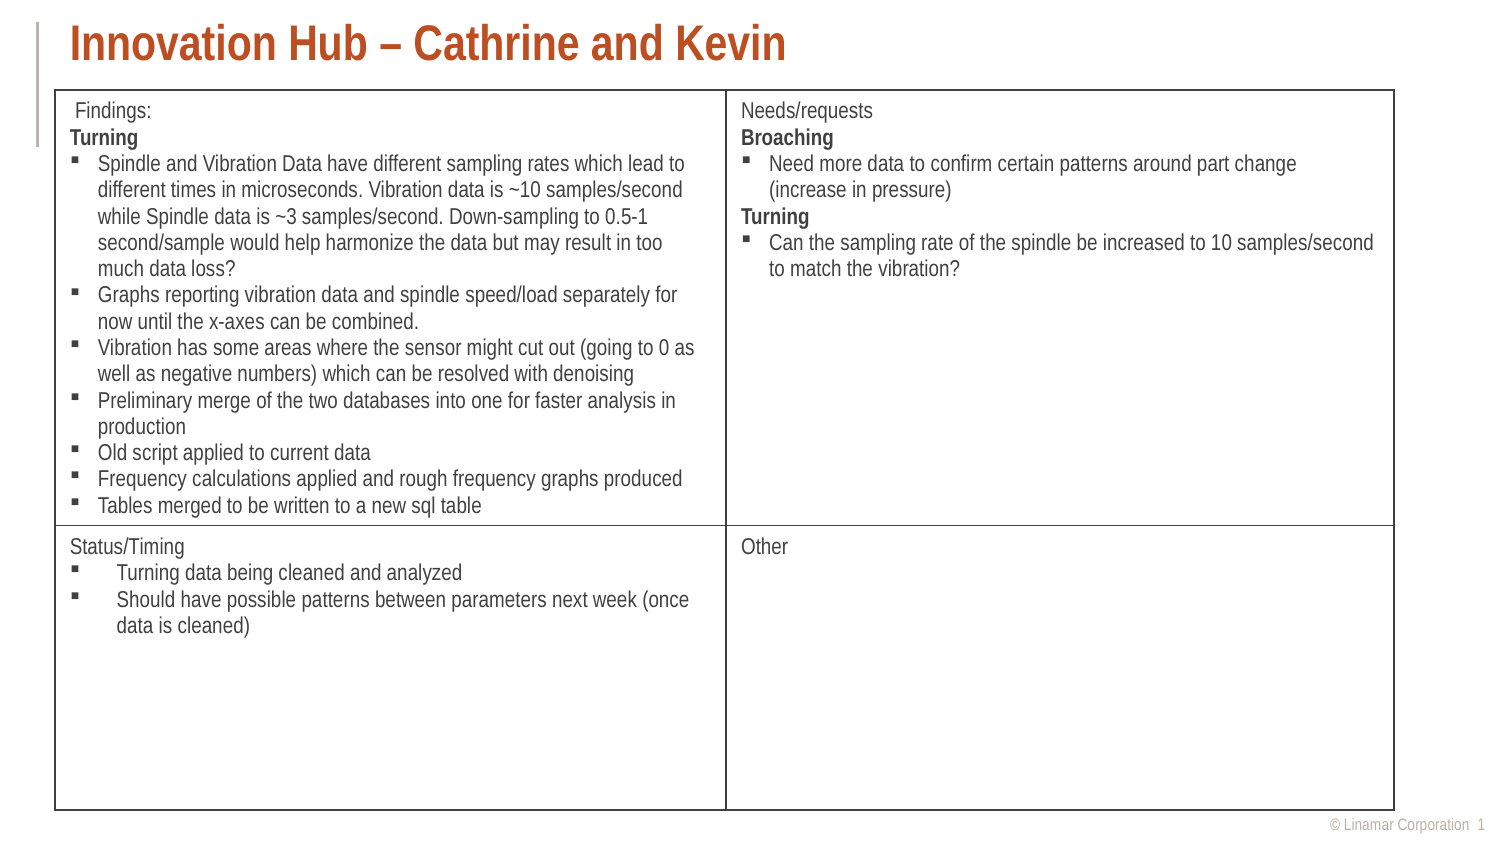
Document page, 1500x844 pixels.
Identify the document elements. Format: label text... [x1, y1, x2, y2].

table_header Findings: Turning Spindle and Vibration Data have different sampling rates which lead to different times in microseconds. Vibration data is ~10 samples/second while Spindle data is ~3 samples/second. Down-sampling to 0.5-1 second/sample would help harmonize the data but may result in too much data loss? Graphs reporting vibration data and spindle speed/load separately for now until the x-axes can be combined. Vibration has some areas where the sensor might cut out (going to 0 as well as negative numbers) which can be resolved with denoising Preliminary merge of the two databases into one for faster analysis in production Old script applied to current data Frequency calculations applied and rough frequency graphs produced Tables merged to be written to a new sql table [56, 91, 725, 525]
table_cell Other [727, 526, 1393, 809]
table_header Needs/requests Broaching Need more data to confirm certain patterns around part change (increase in pressure) Turning Can the sampling rate of the spindle be increased to 10 samples/second to match the vibration? [727, 91, 1393, 525]
title Innovation Hub – Cathrine and Kevin [54, 0, 1480, 90]
table_cell Status/Timing Turning data being cleaned and analyzed Should have possible patterns between parameters next week (once data is cleaned) [56, 526, 725, 809]
